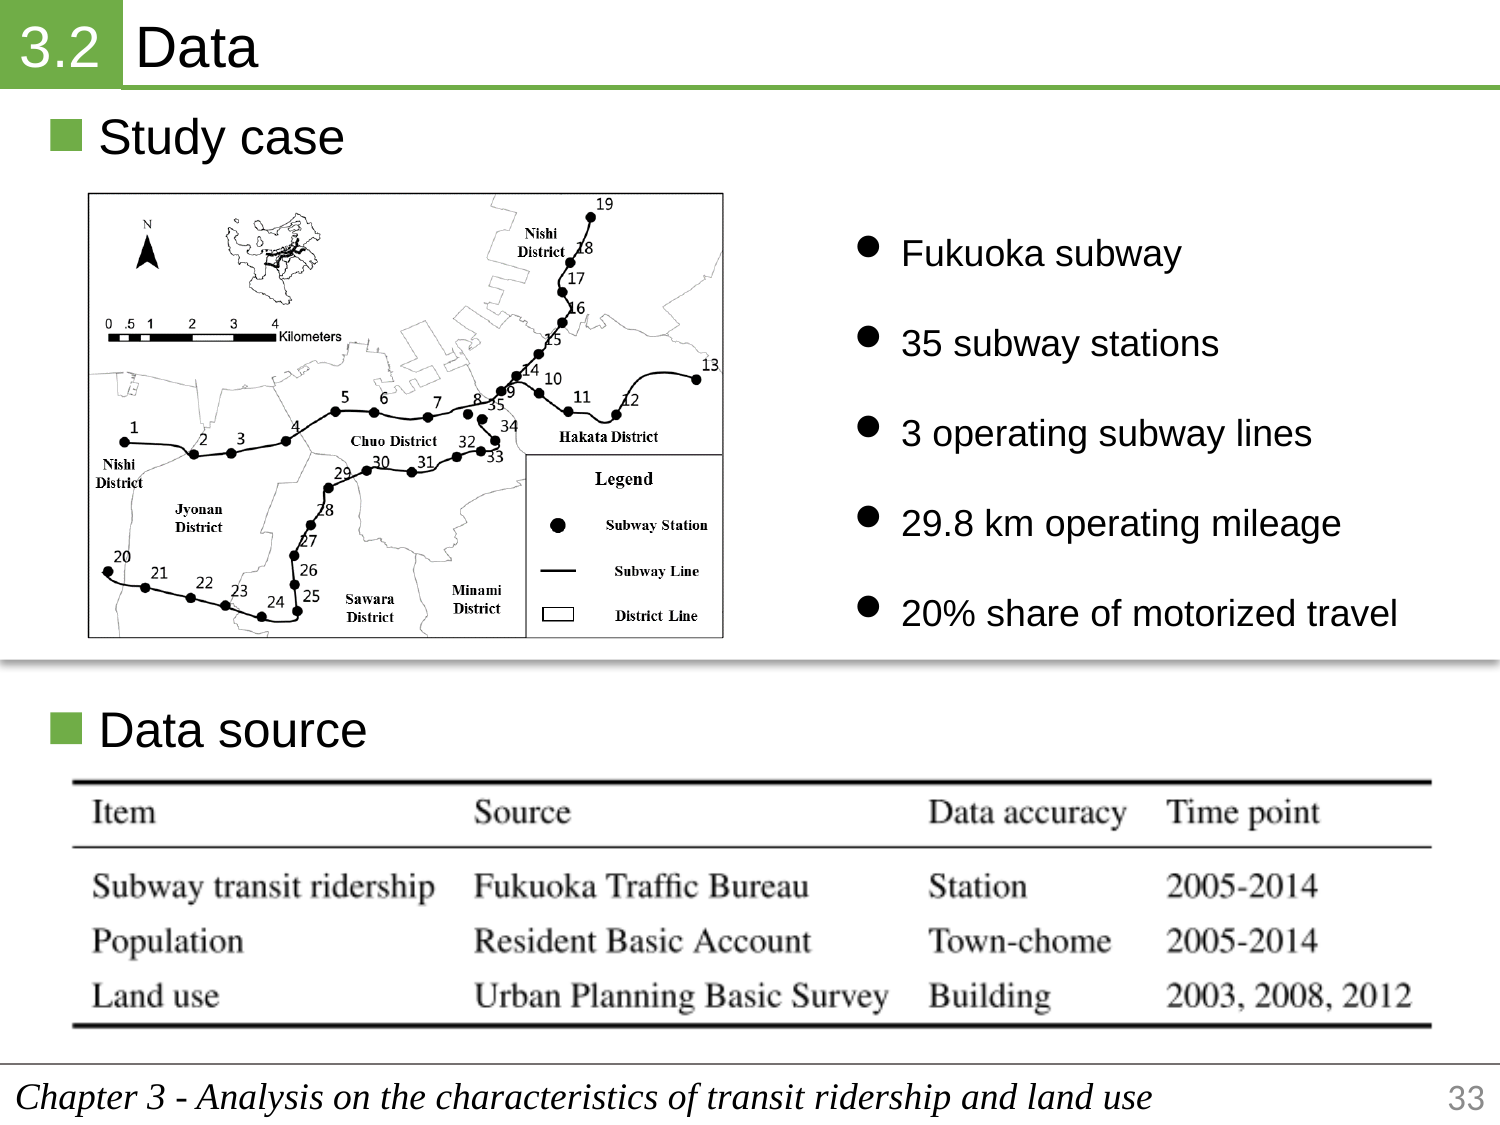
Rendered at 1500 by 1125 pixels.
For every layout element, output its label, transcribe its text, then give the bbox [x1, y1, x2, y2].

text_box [50, 96, 363, 173]
slide_number 33 [1162, 1065, 1500, 1125]
text_box Fukuoka subway 35 subway stations 3 operating subway lines 29.8 km operating mileage 20% share of motorized travel [839, 176, 1414, 642]
text_box Chapter 3 - Analysis on the characteristics of transit ridership and land use [0, 1065, 1162, 1125]
text_box Data [121, 1, 1500, 85]
picture [61, 771, 1439, 1037]
picture [81, 187, 728, 644]
text_box 3.2 [0, 0, 121, 87]
text_box [0, 87, 1500, 661]
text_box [50, 690, 385, 767]
